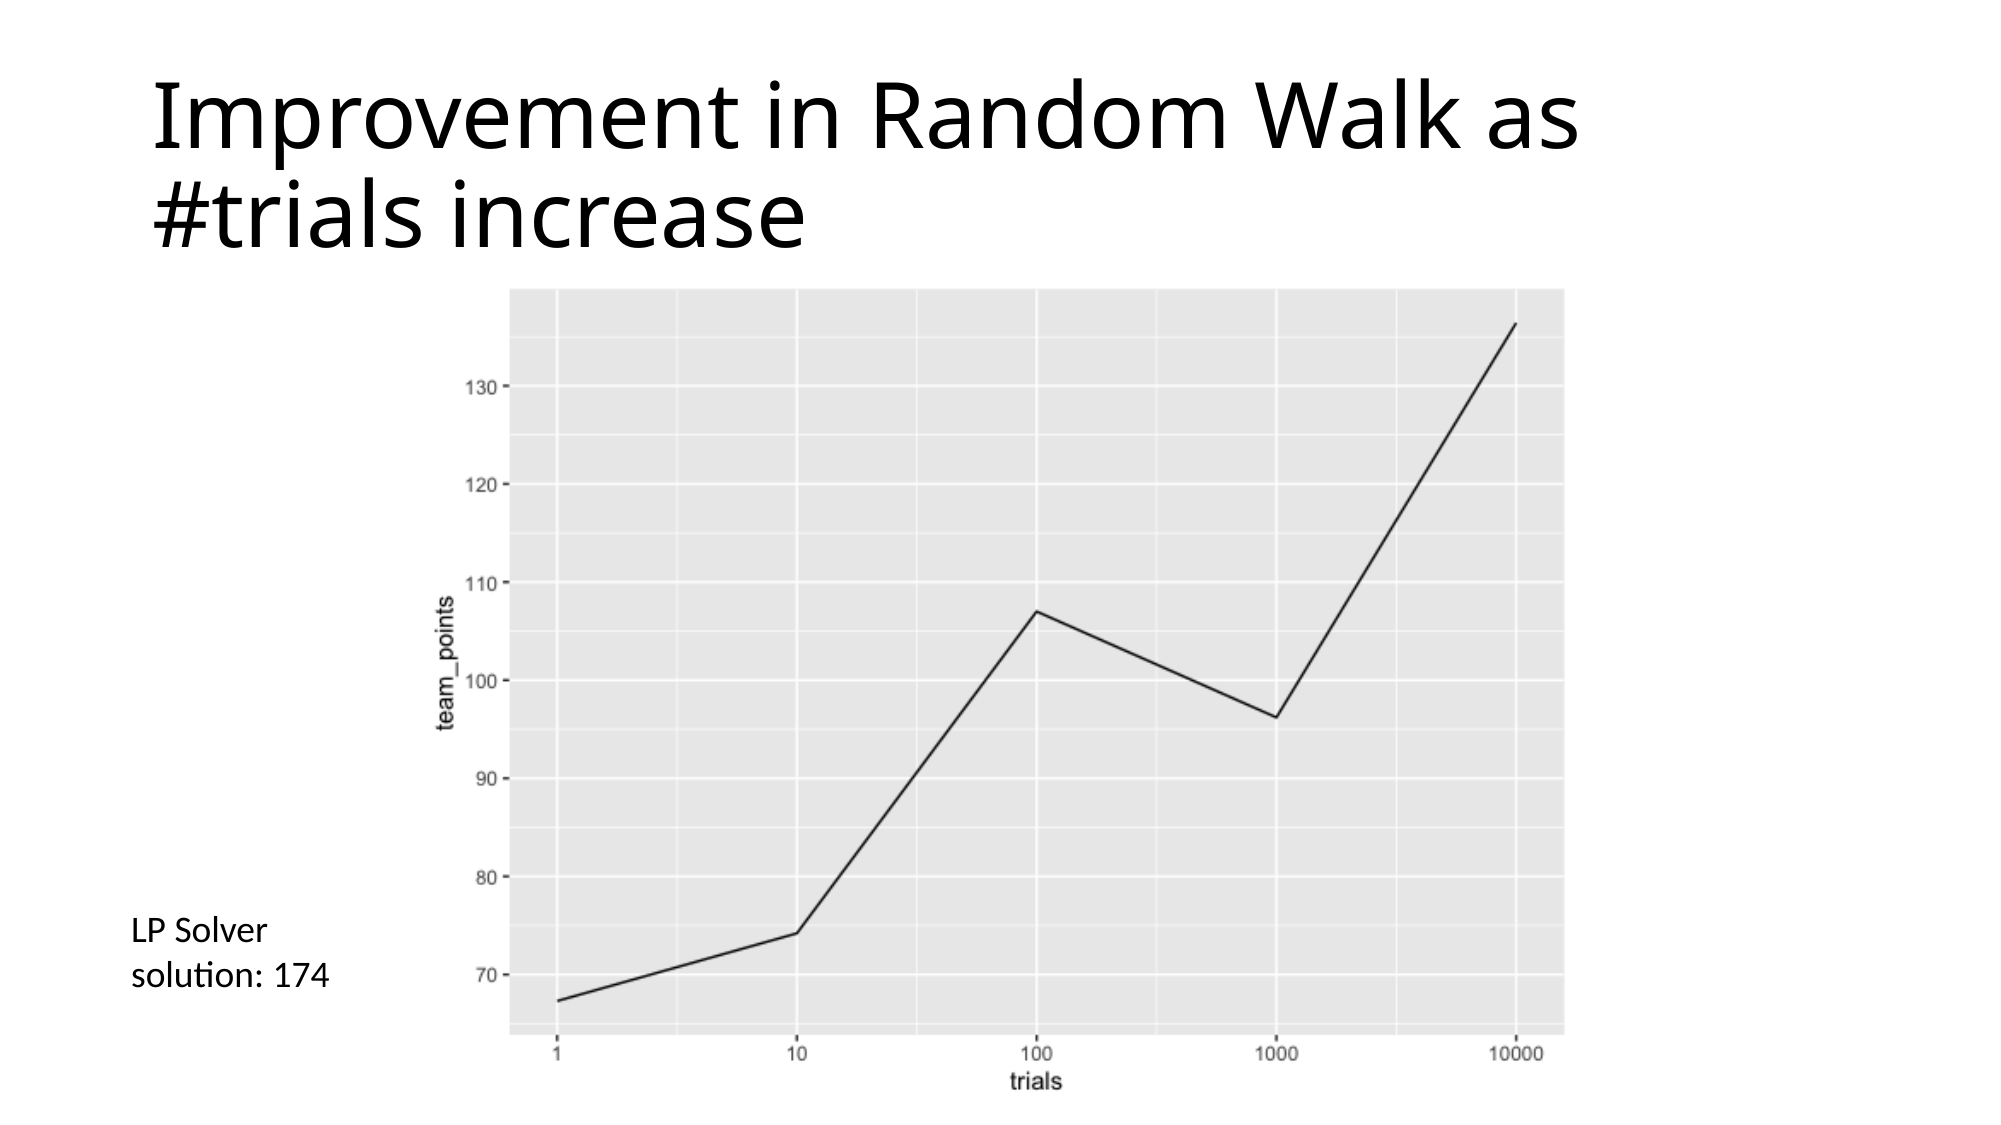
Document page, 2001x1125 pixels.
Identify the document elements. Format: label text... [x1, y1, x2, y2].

text_box LP Solver solution: 174 [116, 897, 423, 1003]
title Improvement in Random Walk as #trials increase [137, 59, 1863, 278]
picture [423, 277, 1577, 1107]
